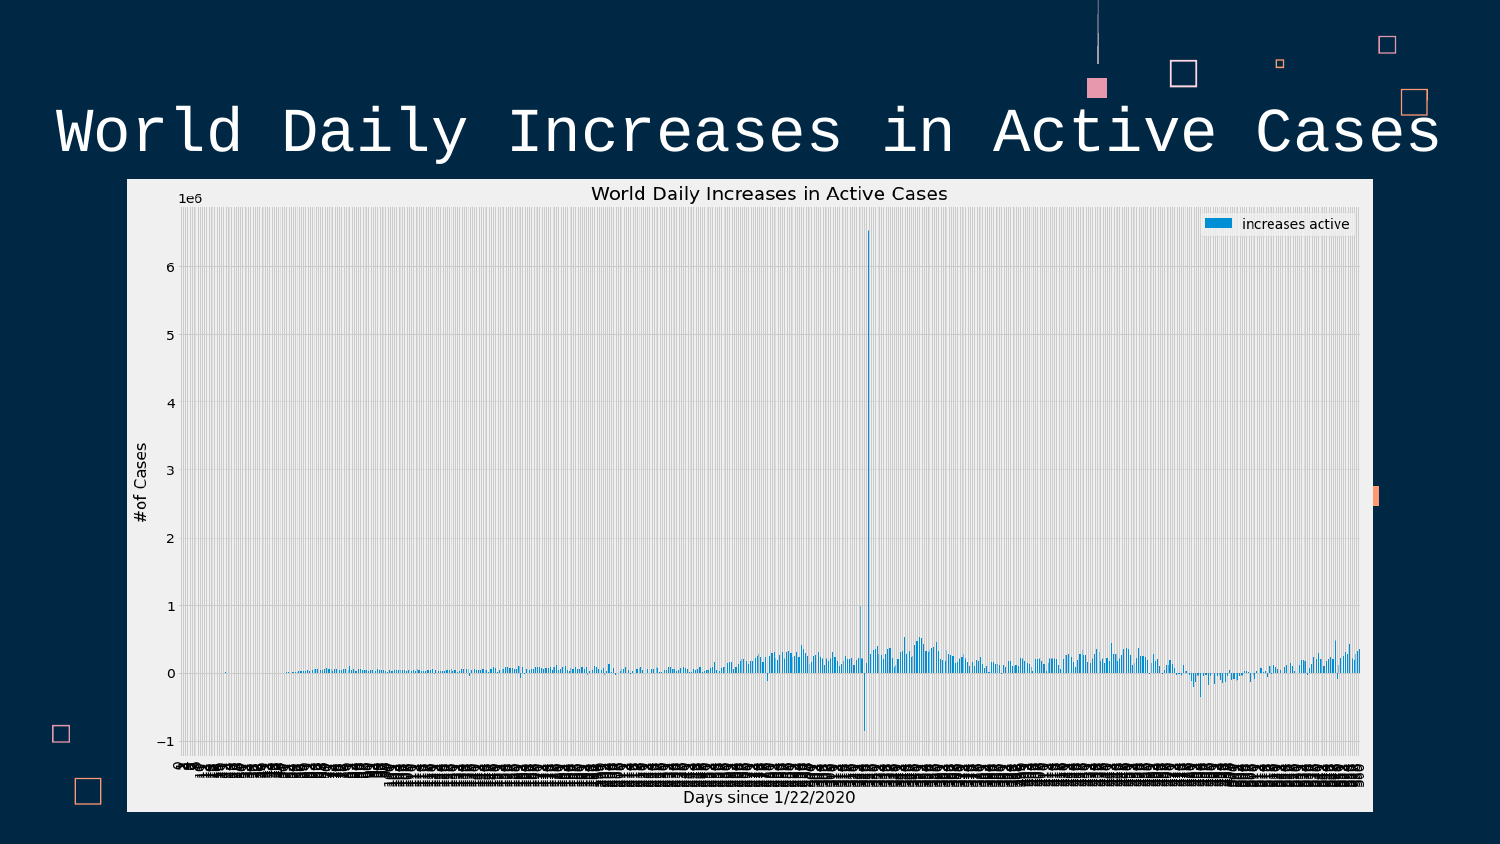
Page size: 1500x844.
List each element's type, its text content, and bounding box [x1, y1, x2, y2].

picture [126, 178, 1373, 813]
title World Daily Increases in Active Cases [0, 83, 1500, 179]
